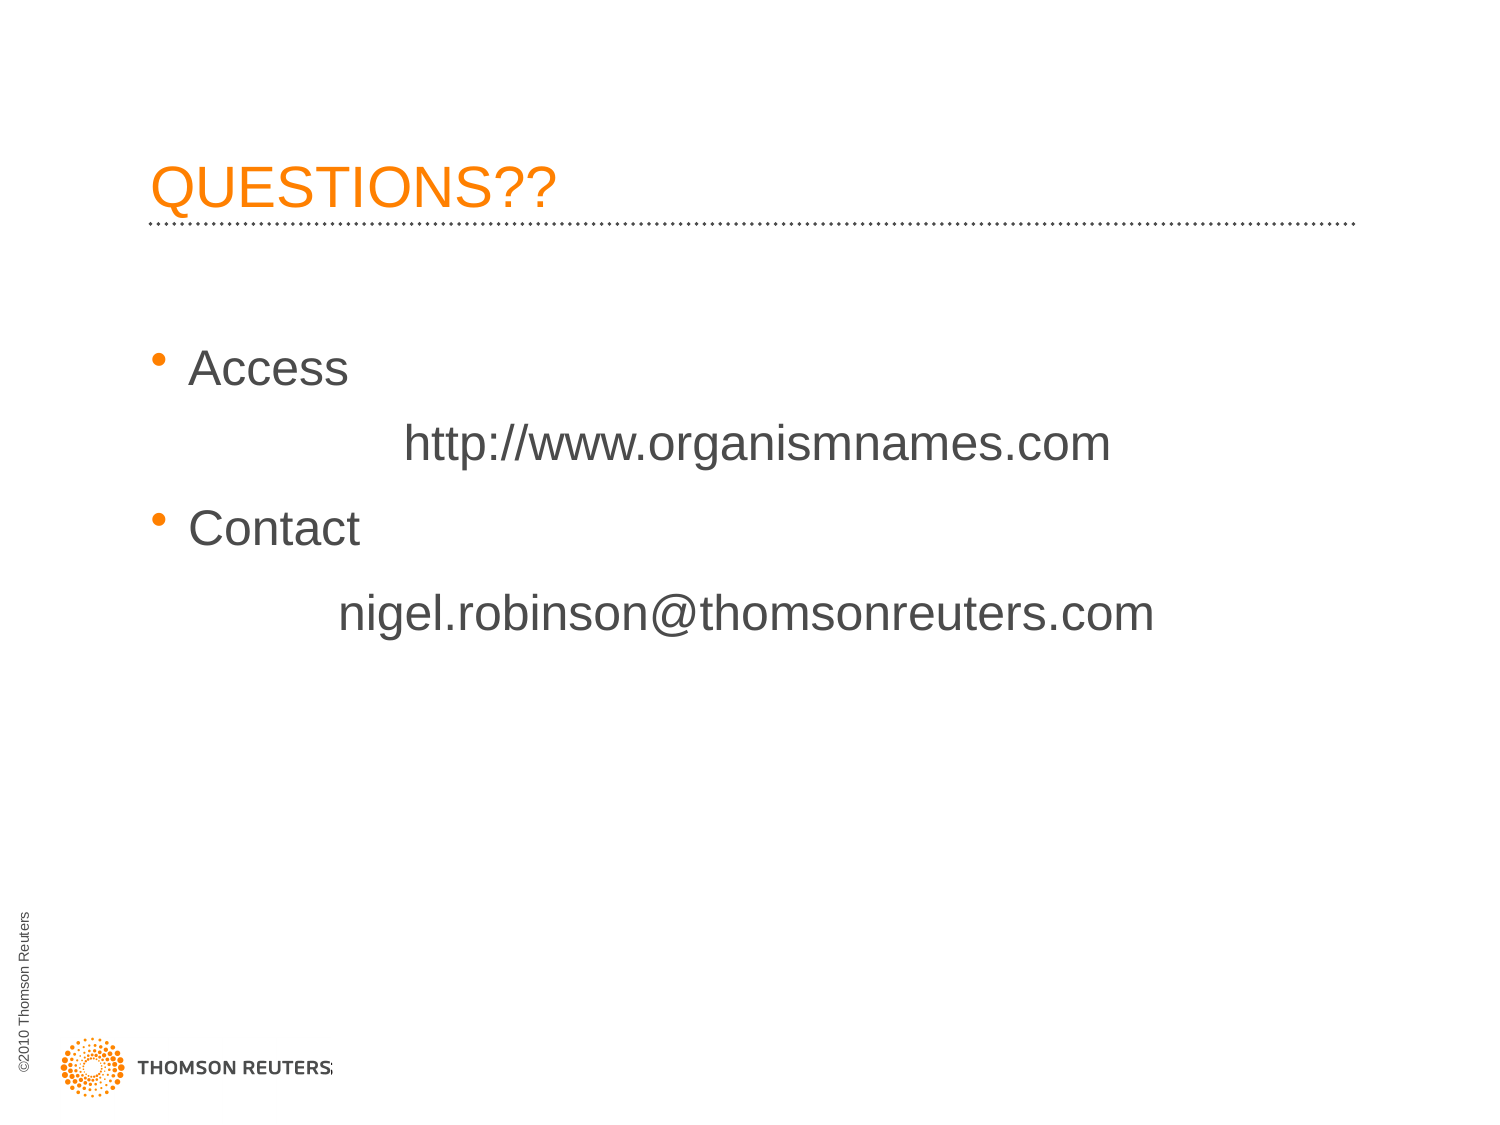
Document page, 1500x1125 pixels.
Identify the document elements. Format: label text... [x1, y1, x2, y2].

picture [60, 1037, 333, 1125]
title QUESTIONS?? [150, 82, 1360, 221]
list Access http://www.organismnames.com Contact nigel.robinson@thomsonreuters.com [150, 250, 1360, 1001]
